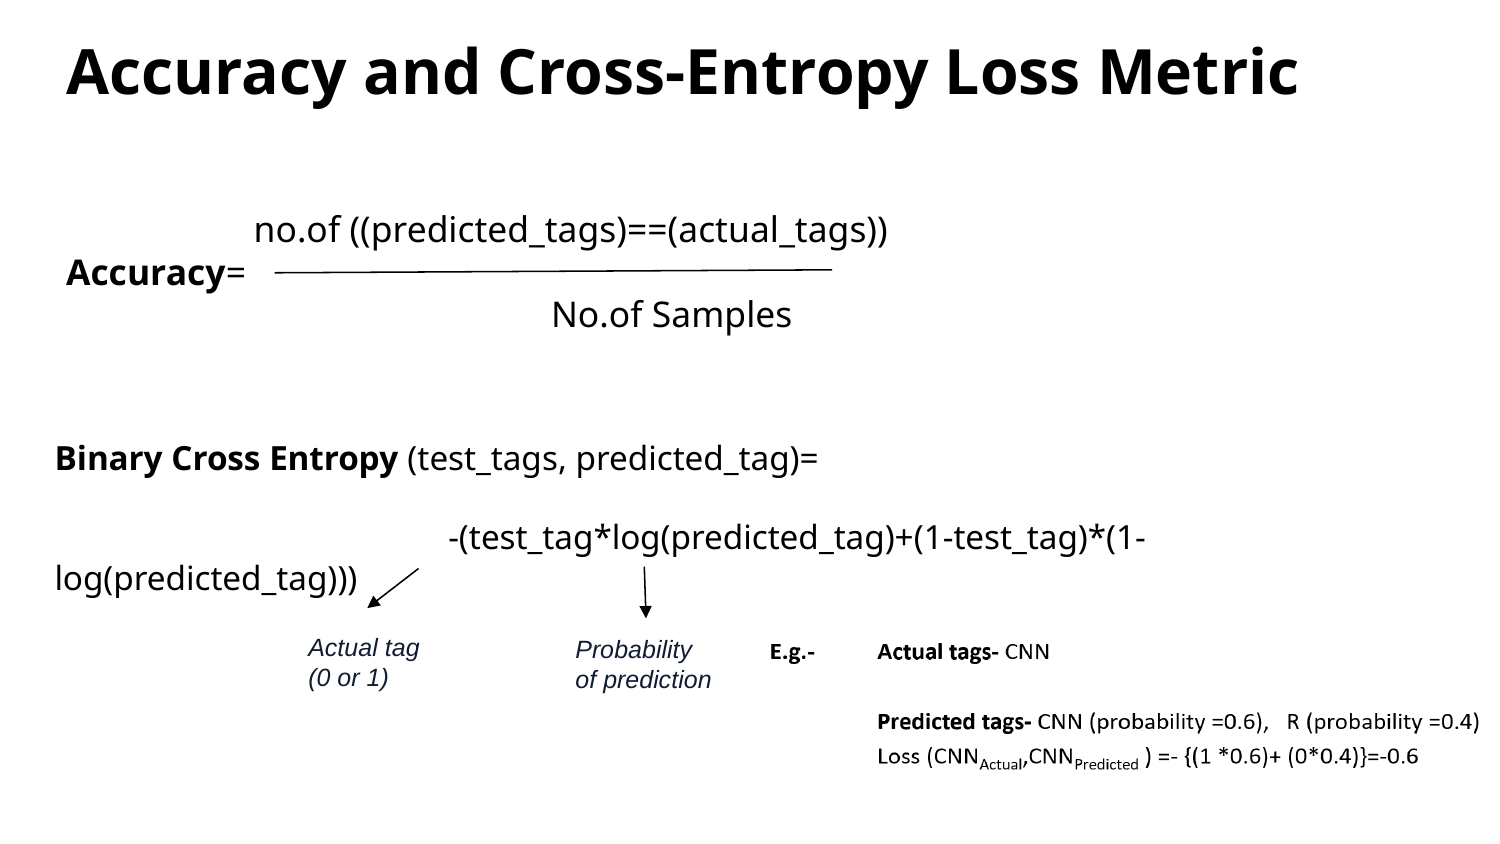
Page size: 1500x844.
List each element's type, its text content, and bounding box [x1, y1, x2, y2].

text_box Binary Cross Entropy (test_tags, predicted_tag)= -(test_tag*log(predicted_tag)+(1-test_tag)*(1-log(predicted_tag))) [39, 421, 1461, 763]
picture [766, 638, 1483, 775]
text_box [274, 269, 833, 273]
text_box Actual tag (0 or 1) [293, 616, 463, 673]
title Accuracy and Cross-Entropy Loss Metric [51, 16, 1449, 111]
text_box Probability of prediction [560, 618, 730, 675]
text_box no.of ((predicted_tags)==(actual_tags)) Accuracy= No.of Samples [51, 192, 1125, 351]
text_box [366, 568, 419, 609]
